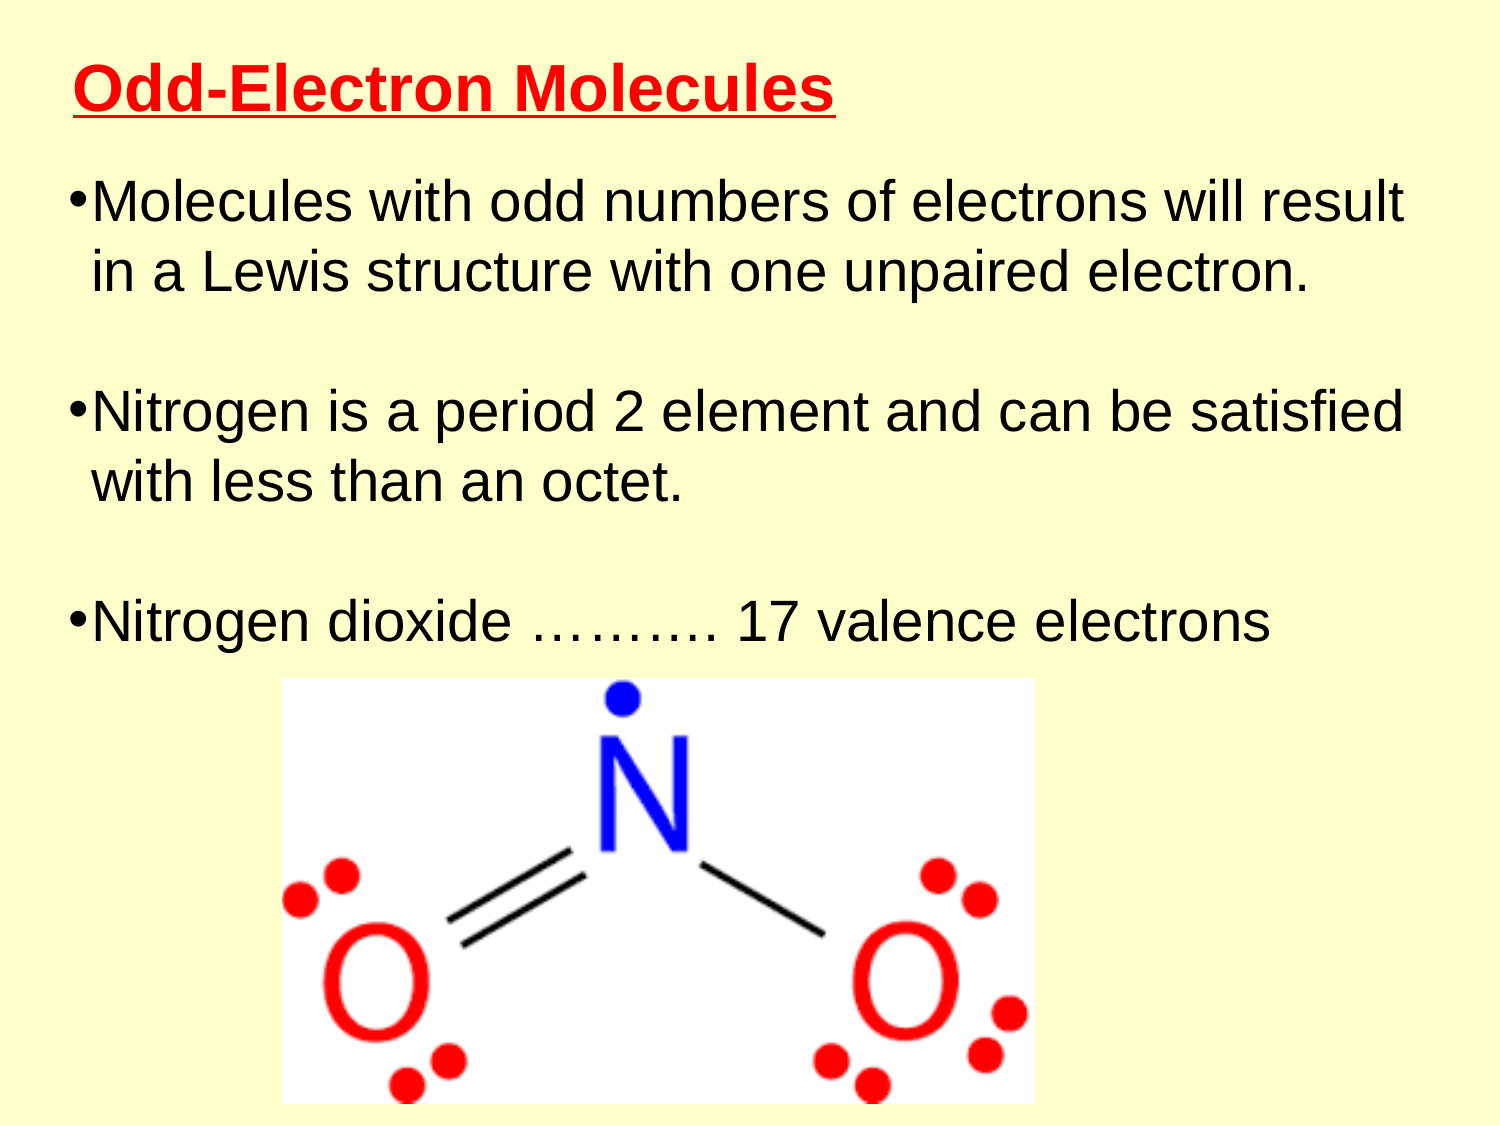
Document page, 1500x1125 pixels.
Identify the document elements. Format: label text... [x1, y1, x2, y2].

title Odd-Electron Molecules [57, 20, 938, 148]
picture [282, 678, 1035, 1104]
list Molecules with odd numbers of electrons will result in a Lewis structure with one unpaired electron. Nitrogen is a period 2 element and can be satisfied with less than an octet. Nitrogen dioxide ………. 17 valence electrons [19, 148, 1467, 891]
